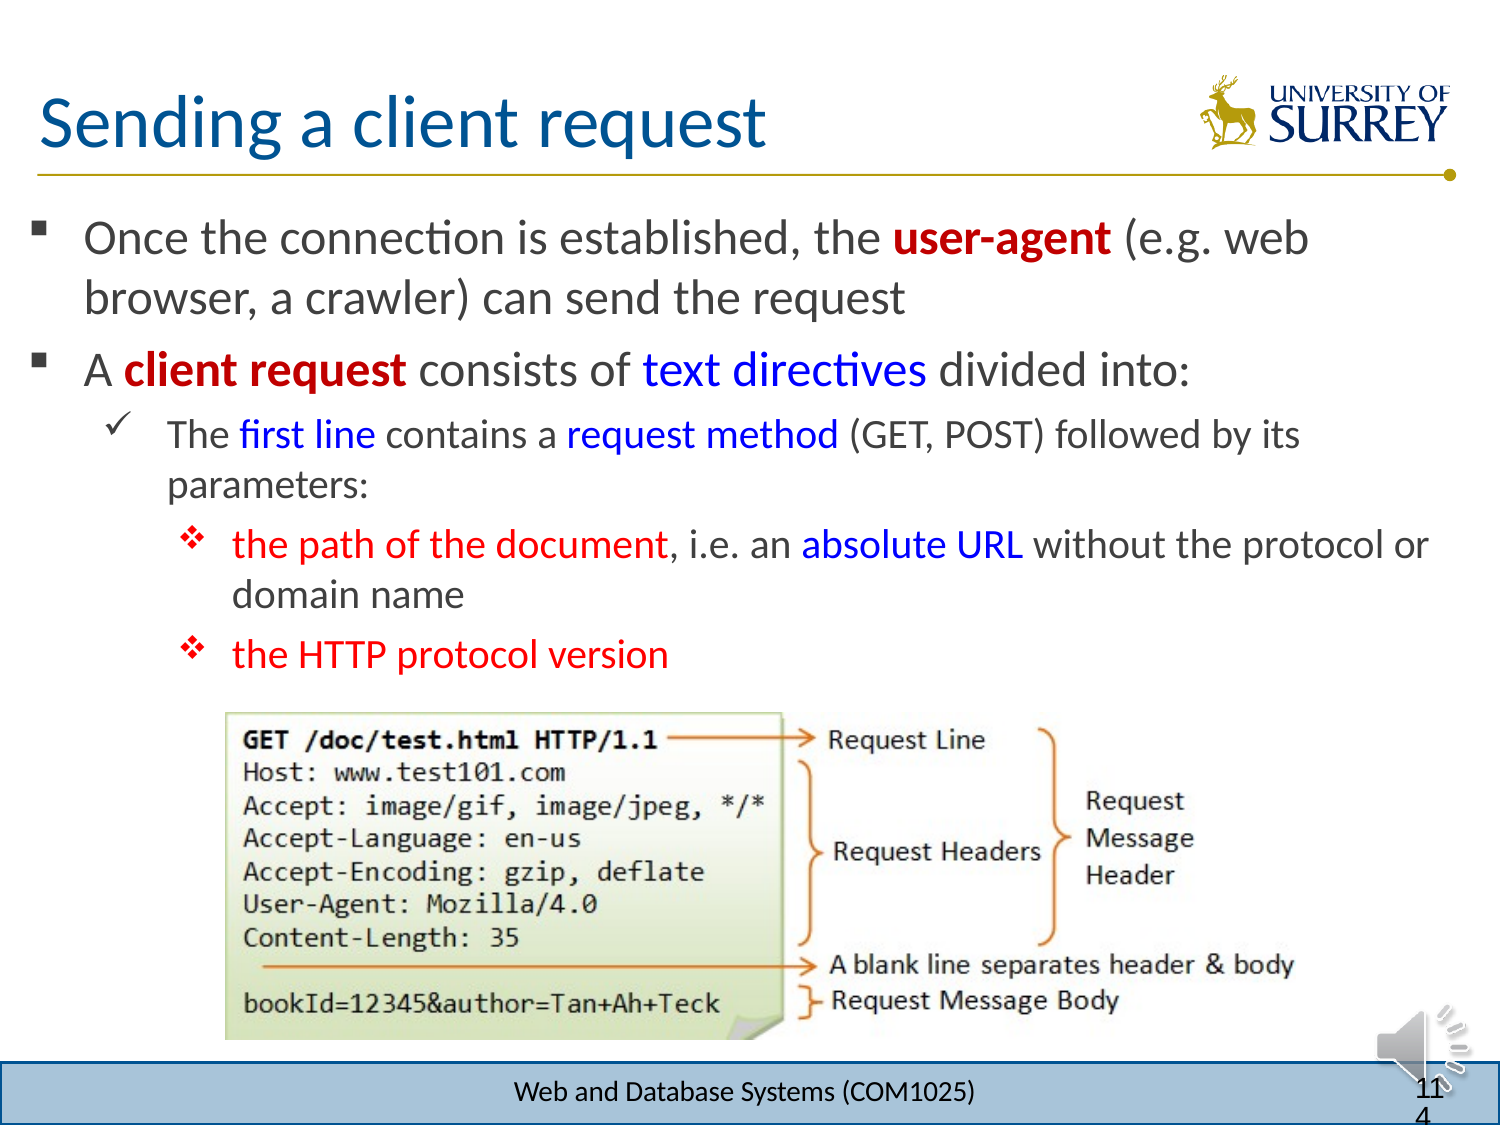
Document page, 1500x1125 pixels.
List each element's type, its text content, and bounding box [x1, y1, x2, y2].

picture [224, 712, 1296, 1040]
text_box Once the connection is established, the user-agent (e.g. web browser, a crawler) can send the request A client request consists of text directives divided into: The first line contains a request method (GET, POST) followed by its parameters: the path of the document, i.e. an absolute URL without the protocol or domain name the HTTP protocol version [25, 202, 1434, 677]
picture [1374, 999, 1476, 1101]
slide_number 114 [1408, 1109, 1456, 1125]
footer Web and Database Systems (COM1025) [511, 1077, 985, 1125]
picture [1200, 75, 1450, 150]
title Sending a client request [37, 70, 1184, 202]
